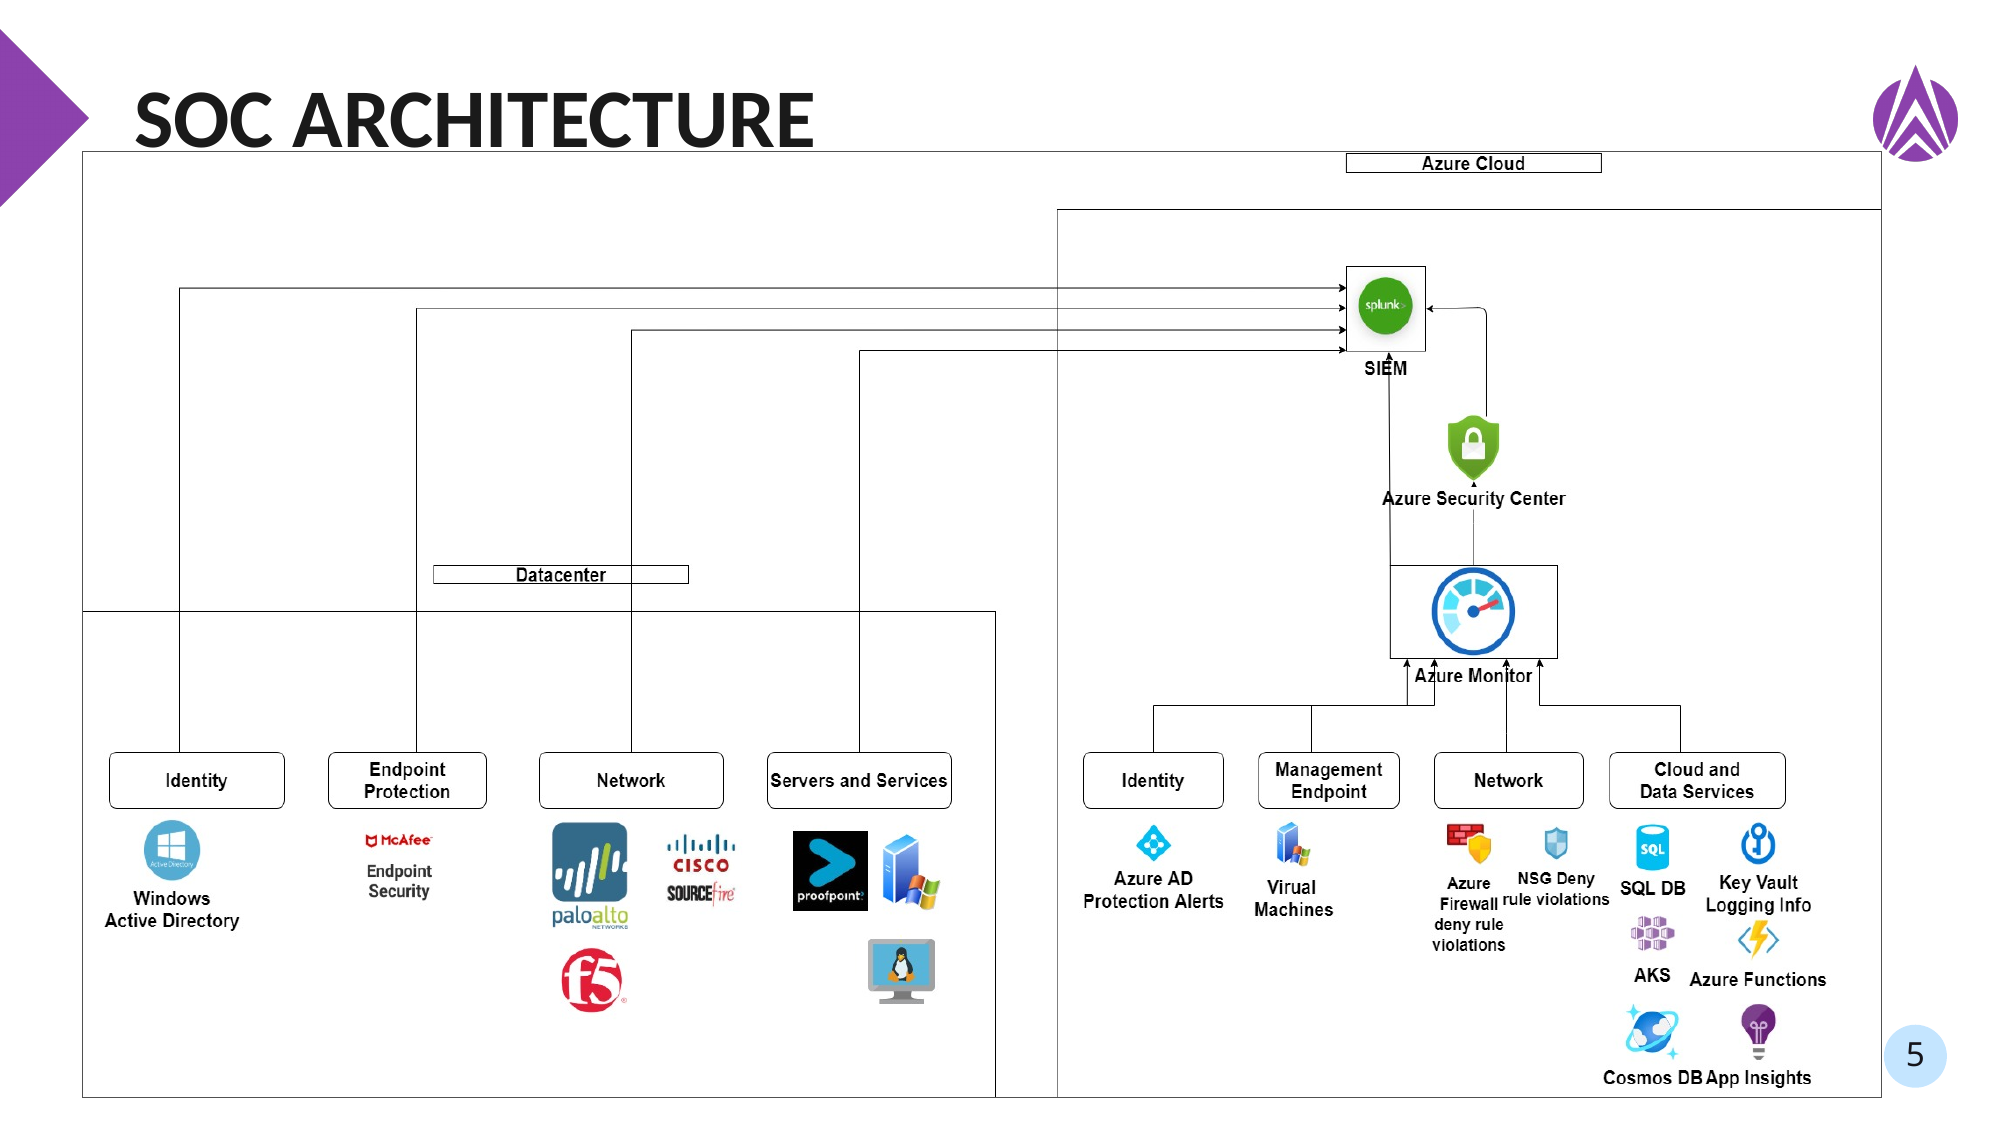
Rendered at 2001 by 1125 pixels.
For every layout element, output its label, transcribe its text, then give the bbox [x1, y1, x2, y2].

picture [0, 29, 1958, 1098]
title SOC Architecture [134, 83, 1830, 151]
